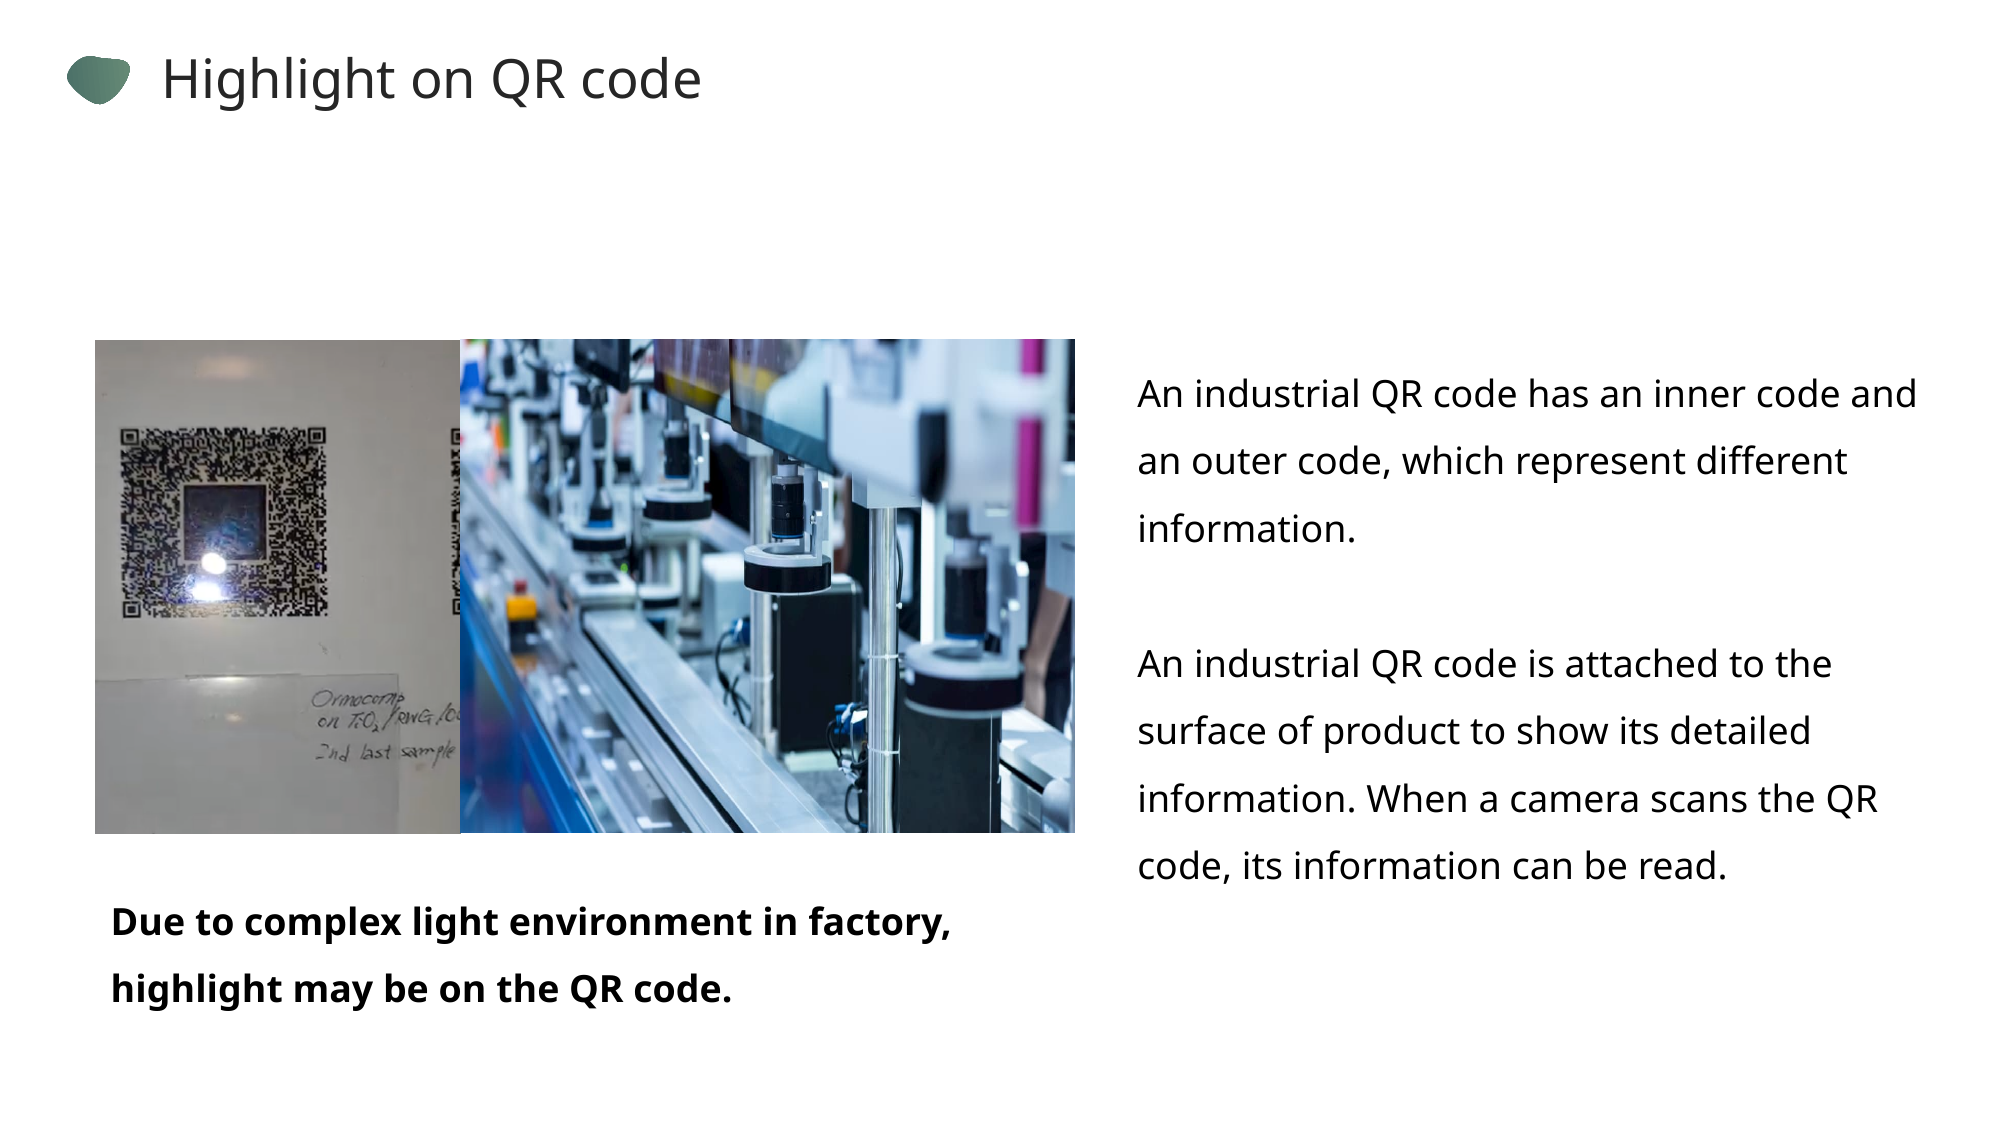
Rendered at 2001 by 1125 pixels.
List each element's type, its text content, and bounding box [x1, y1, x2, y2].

text_box Due to complex light environment in factory, highlight may be on the QR code. [95, 867, 1075, 1018]
picture [95, 339, 1075, 834]
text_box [67, 36, 732, 118]
text_box An industrial QR code has an inner code and an outer code, which represent different information. An industrial QR code is attached to the surface of product to show its detailed information. When a camera scans the QR code, its information can be read. [1122, 339, 1958, 895]
